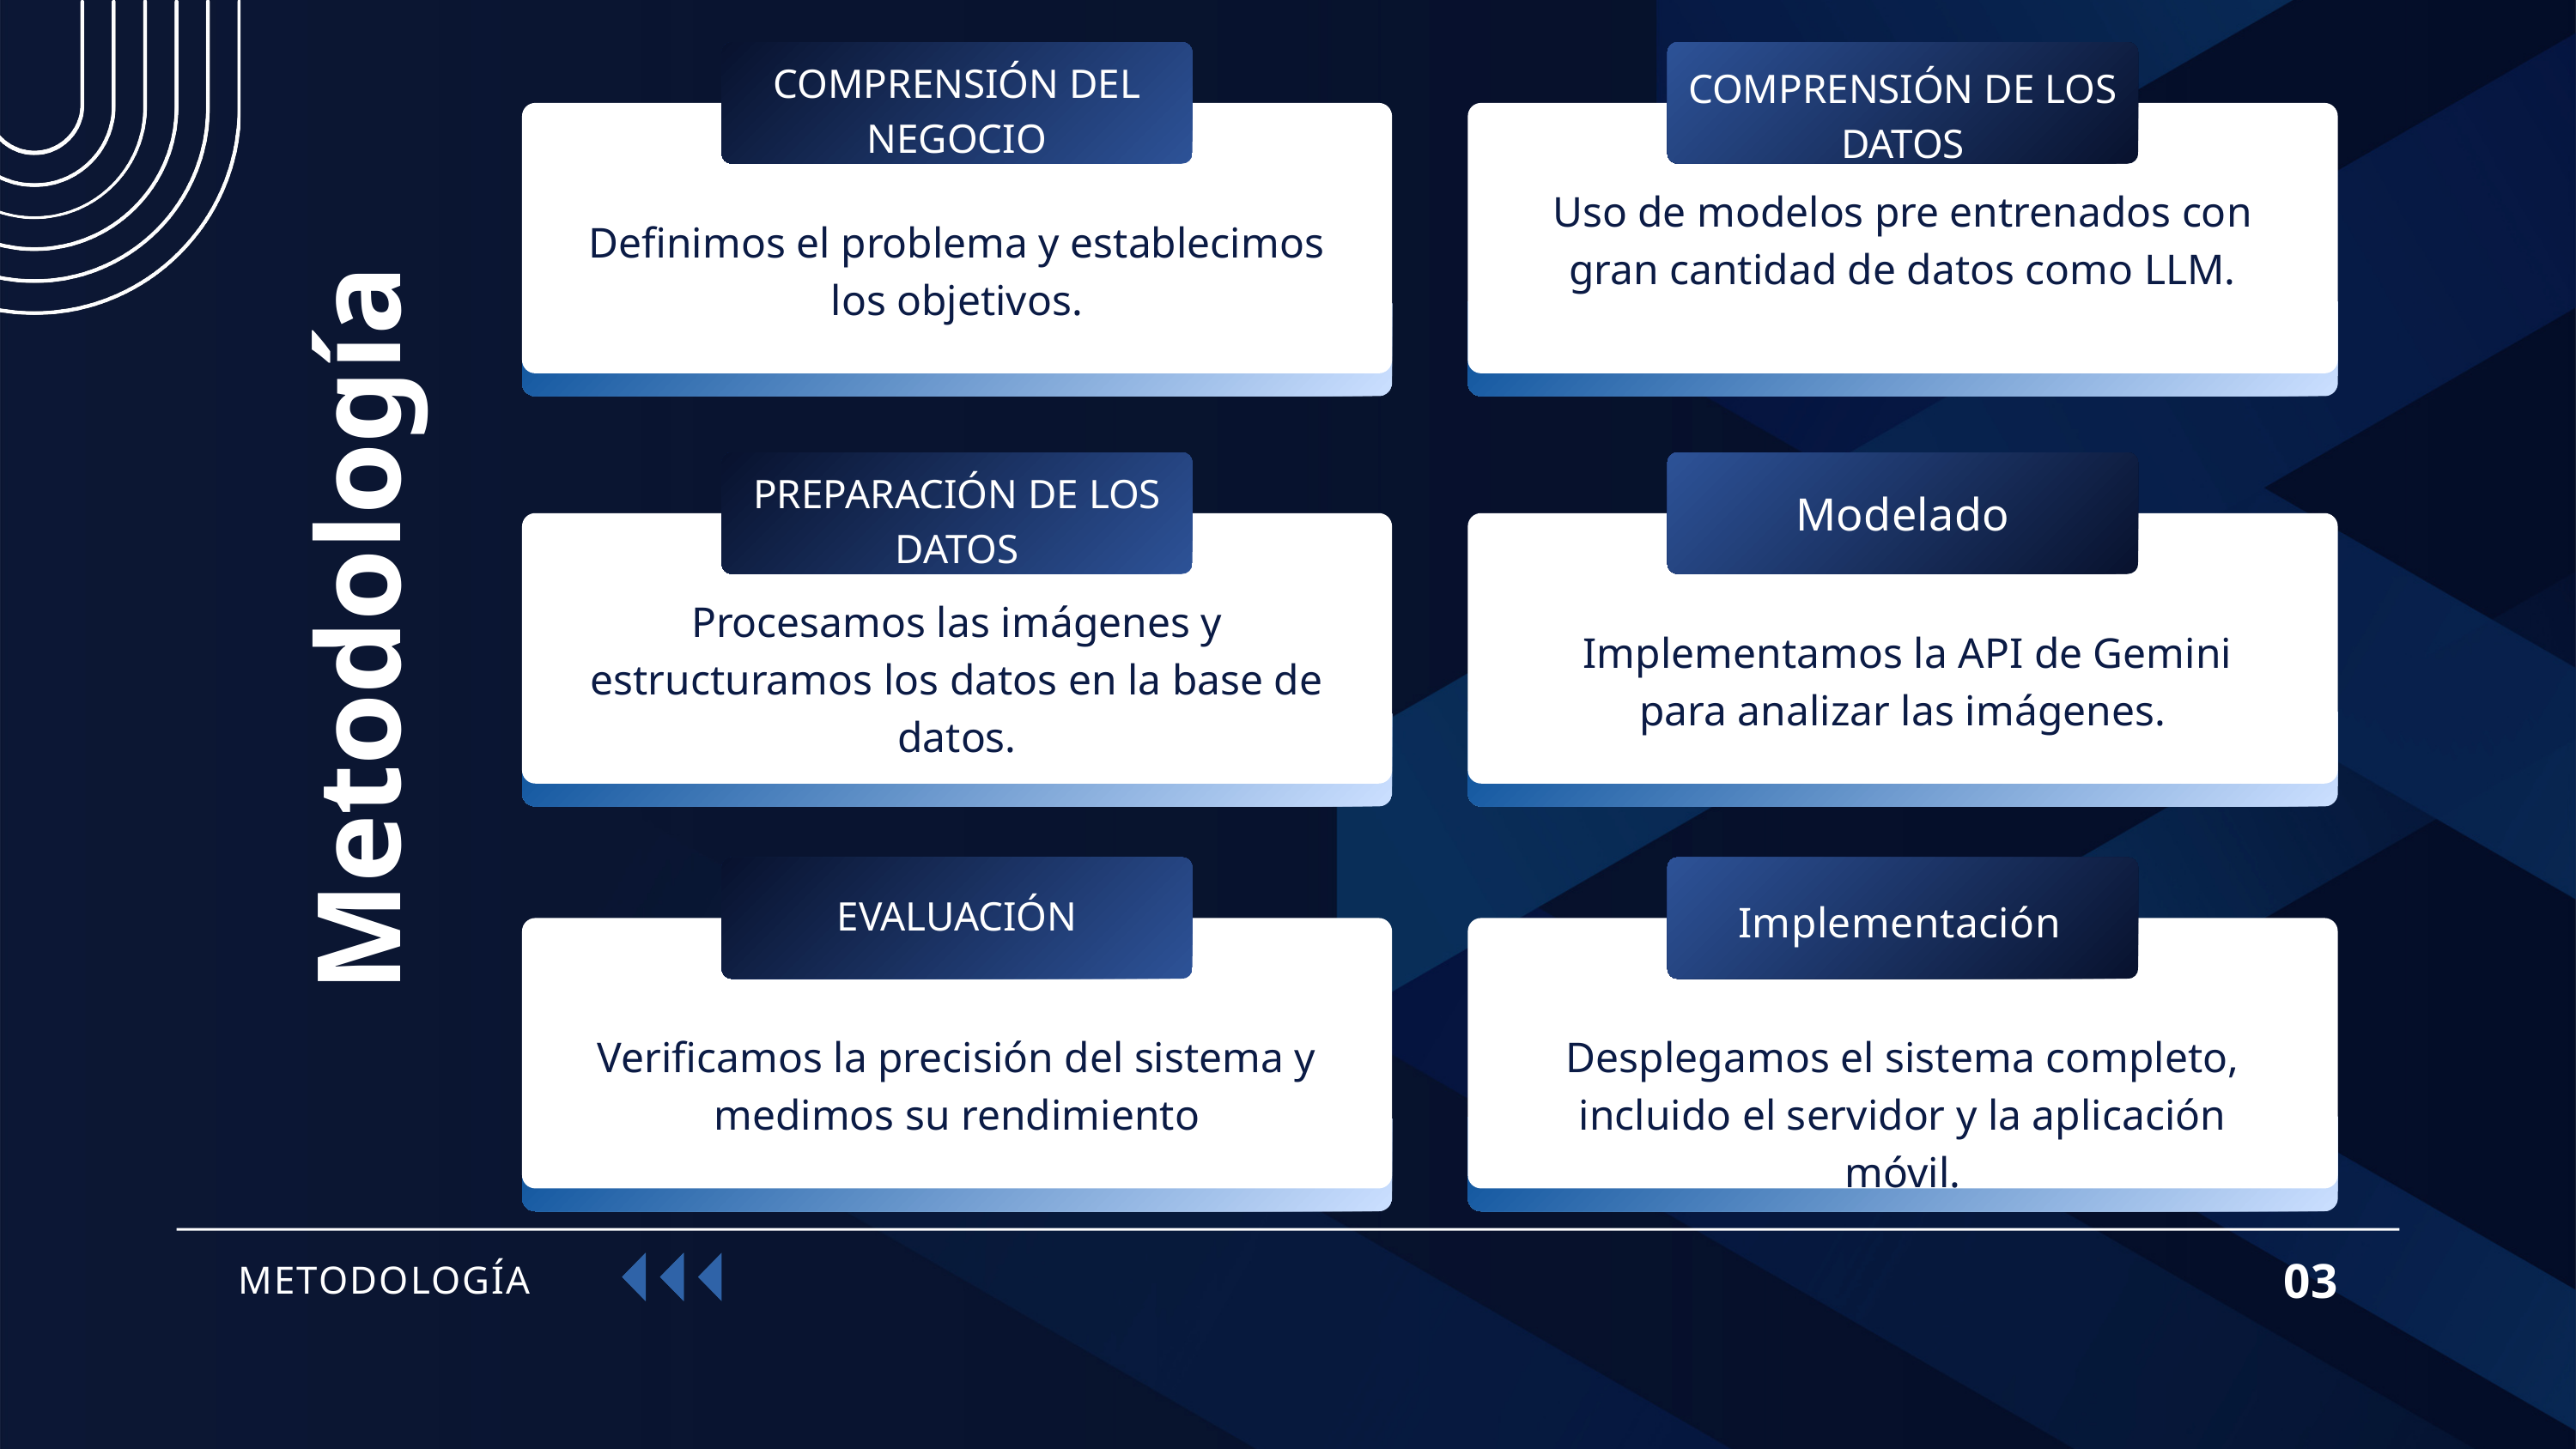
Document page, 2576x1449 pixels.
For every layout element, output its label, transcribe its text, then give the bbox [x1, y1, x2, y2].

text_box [1467, 102, 2338, 397]
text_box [521, 102, 1393, 397]
text_box METODOLOGÍA [238, 1249, 617, 1302]
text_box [721, 857, 1193, 979]
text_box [1667, 857, 2139, 979]
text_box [521, 918, 1393, 1212]
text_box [521, 512, 1393, 807]
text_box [721, 41, 1193, 164]
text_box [721, 452, 1193, 574]
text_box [1667, 41, 2139, 164]
text_box 03 [2202, 1241, 2338, 1308]
text_box [0, 0, 2576, 1449]
text_box [0, 0, 241, 315]
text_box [1467, 512, 2338, 807]
text_box Metodología [262, 109, 424, 1148]
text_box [1467, 918, 2338, 1212]
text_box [1667, 452, 2139, 574]
text_box [622, 1252, 722, 1301]
